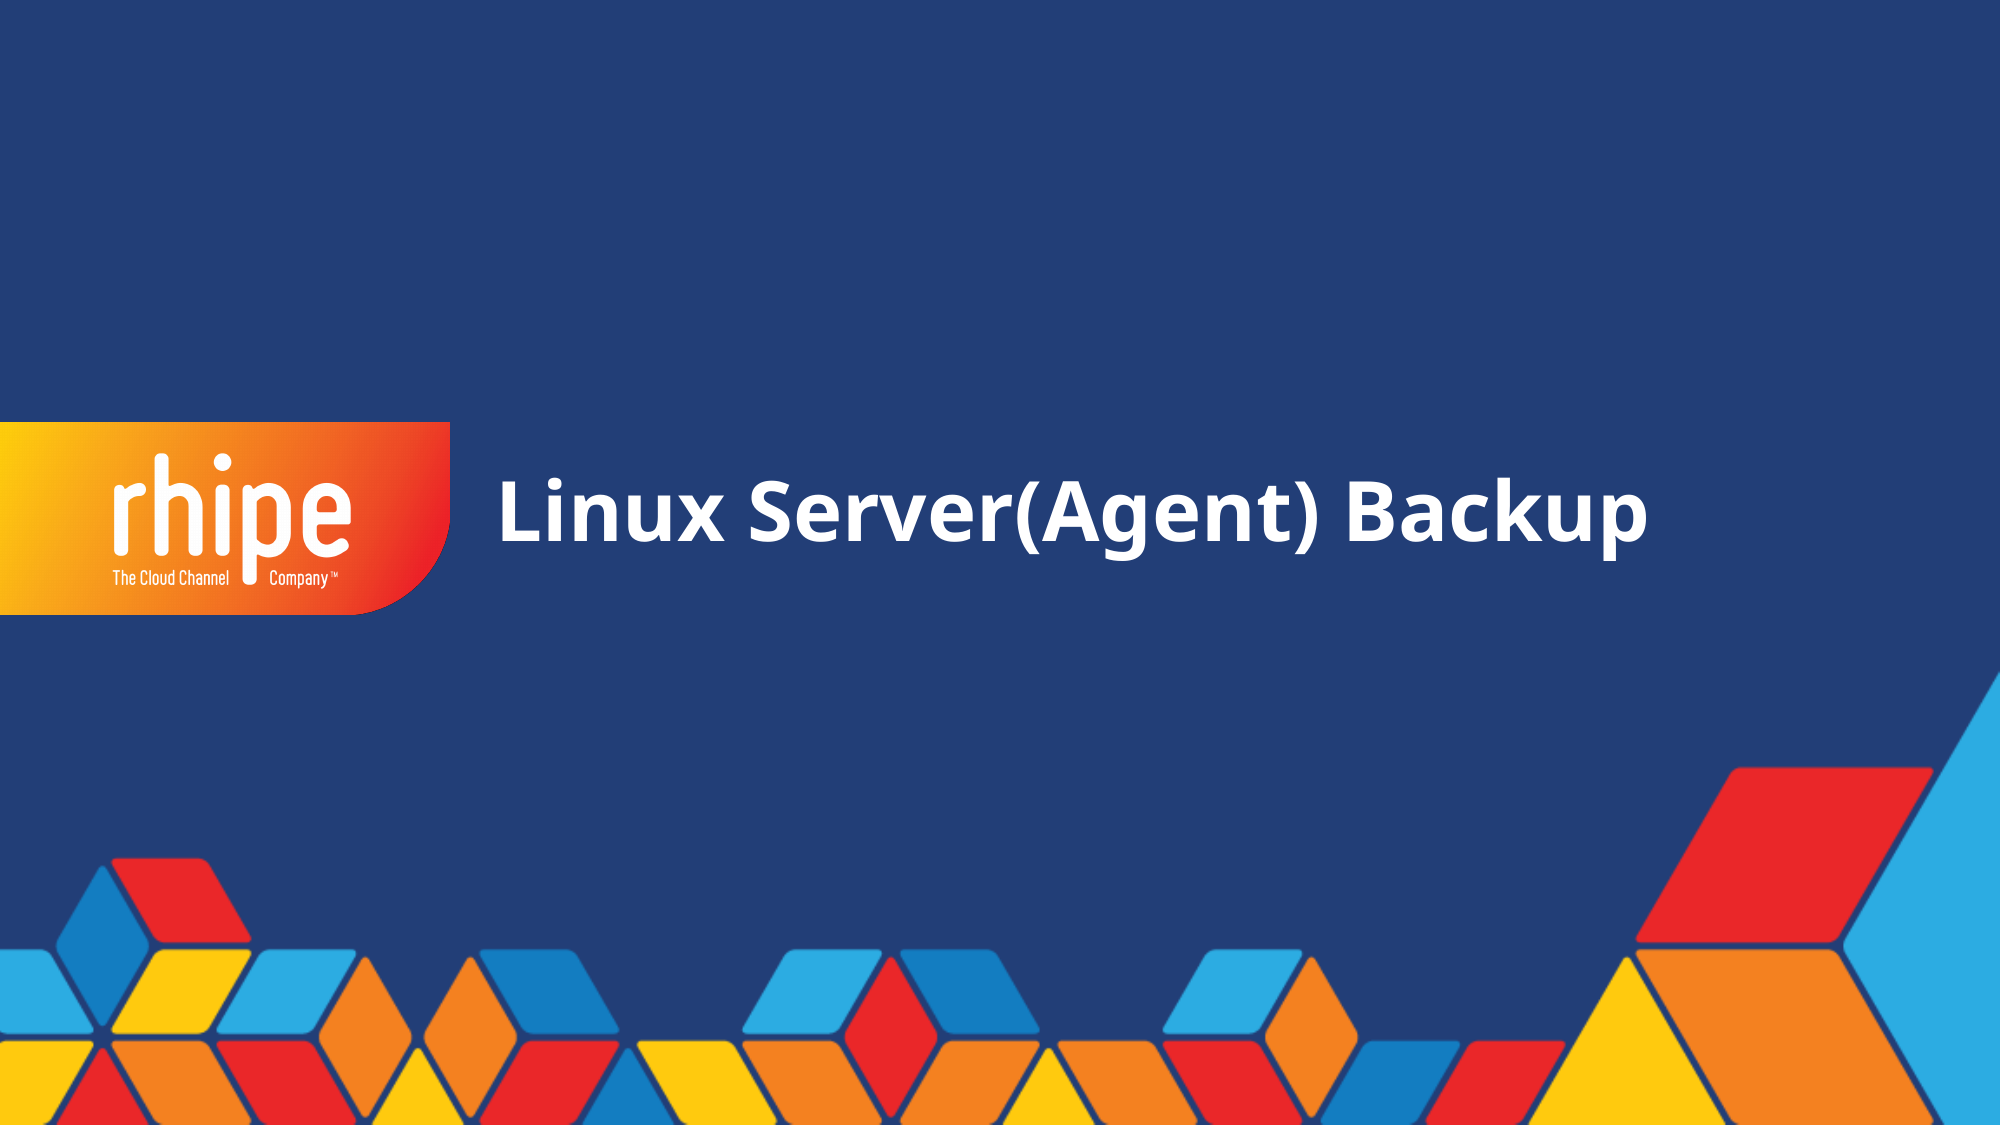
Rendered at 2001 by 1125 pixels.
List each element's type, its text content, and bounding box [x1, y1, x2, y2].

picture [0, 0, 2000, 1125]
title Linux Server(Agent) Backup [480, 416, 1892, 614]
